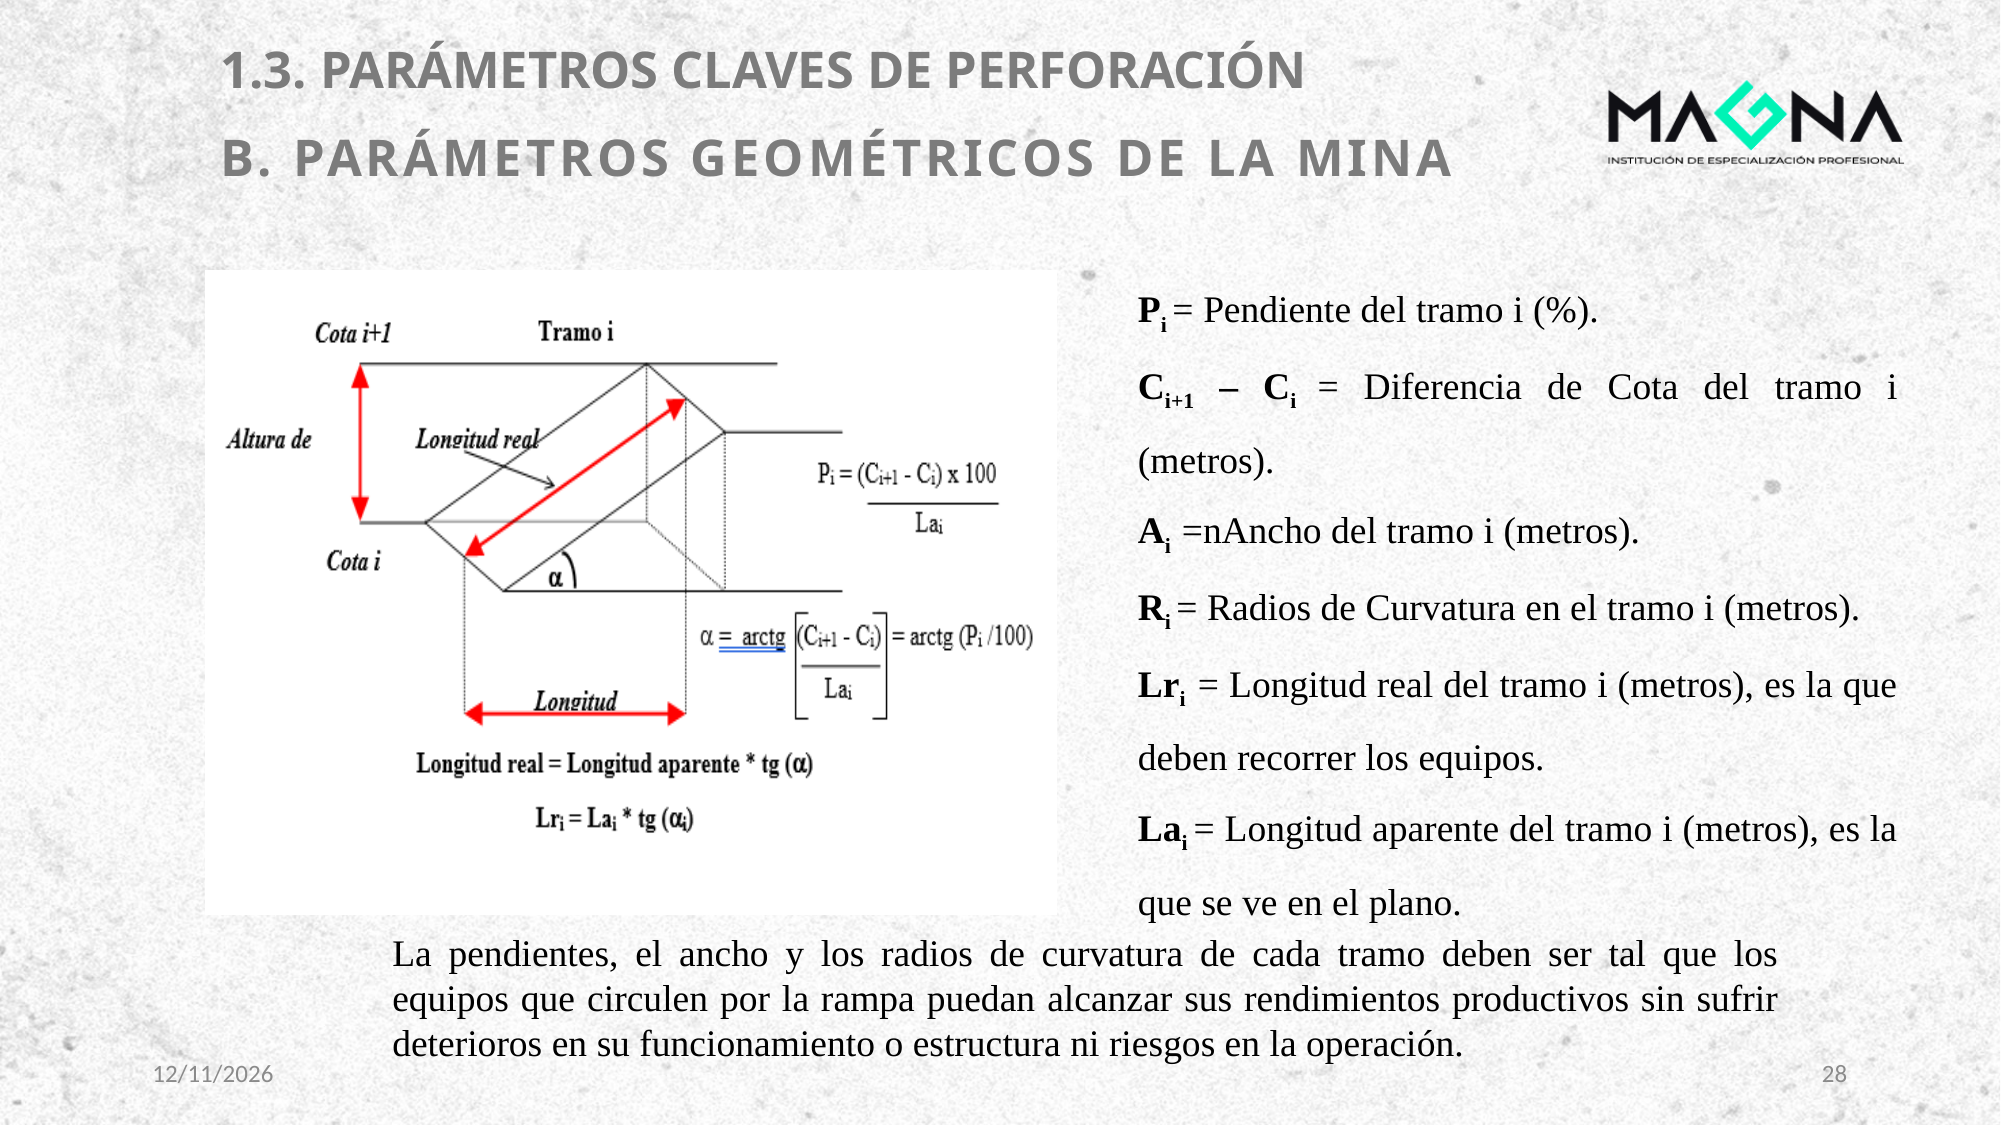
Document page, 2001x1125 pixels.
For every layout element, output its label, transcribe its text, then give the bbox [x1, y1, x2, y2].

picture [0, 0, 2001, 1125]
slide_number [137, 1042, 588, 1103]
text_box Pi = Pendiente del tramo i (%). Ci+1 – Ci = Diferencia de Cota del tramo i (metros). Ai =nAncho del tramo i (metros). Ri = Radios de Curvatura en el tramo i (metros). Lri = Longitud real del tramo i (metros), es la que deben recorrer los equipos. Lai = Longitud aparente del tramo i (metros), es la que se ve en el plano. [1123, 252, 1913, 930]
text_box La pendientes, el ancho y los radios de curvatura de cada tramo deben ser tal que los equipos que circulen por la rampa puedan alcanzar sus rendimientos productivos sin sufrir deterioros en su funcionamiento o estructura ni riesgos en la operación. [377, 921, 1795, 1071]
title 1.3. PARÁMETROS CLAVES DE PERFORACIÓN [205, 19, 1519, 125]
text_box b. Parámetros geométricos de la mina [205, 125, 1519, 231]
slide_number 28 [1412, 1042, 1863, 1103]
